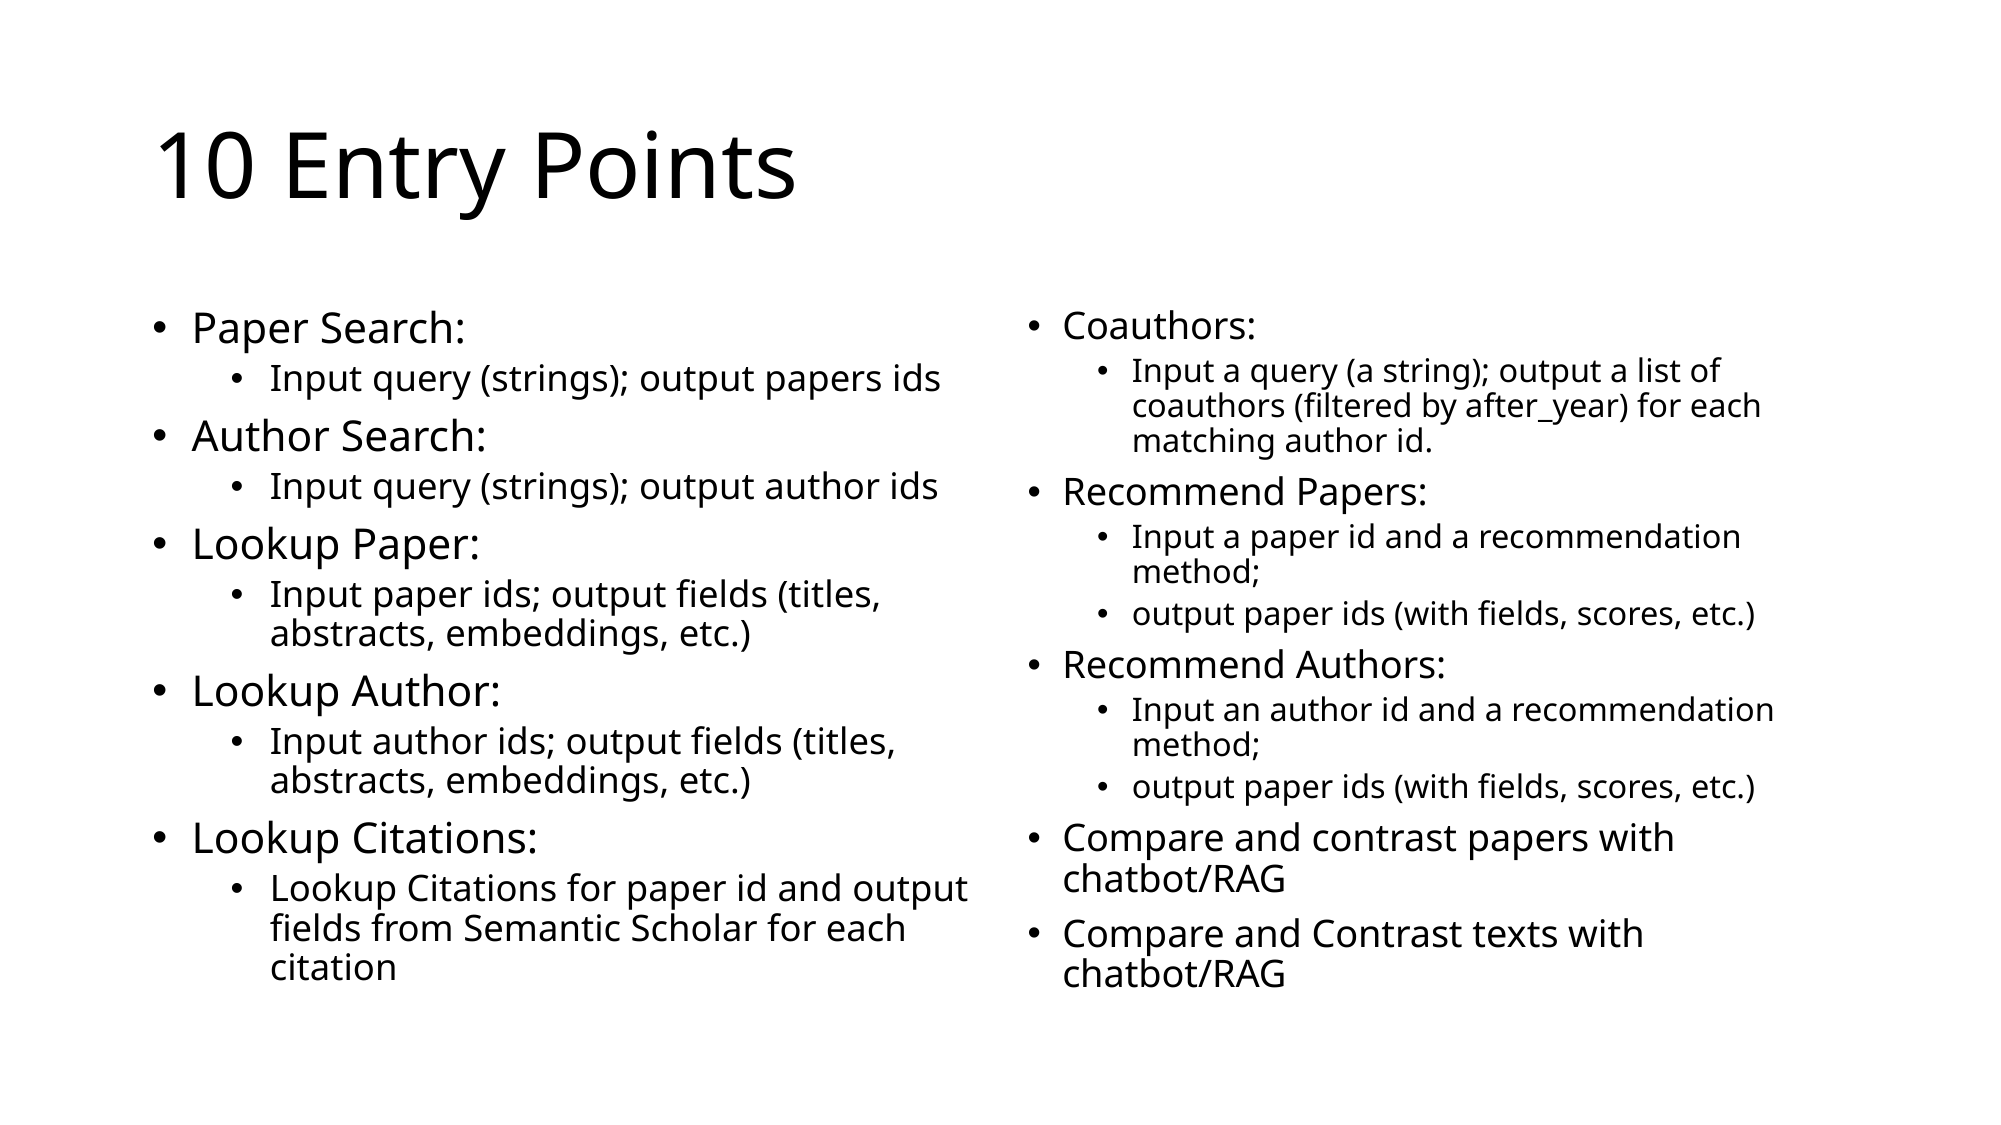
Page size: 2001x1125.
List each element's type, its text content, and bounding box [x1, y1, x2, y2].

list Coauthors: Input a query (a string); output a list of coauthors (filtered by after_year) for each matching author id. Recommend Papers: Input a paper id and a recommendation method; output paper ids (with fields, scores, etc.) Recommend Authors: Input an author id and a recommendation method; output paper ids (with fields, scores, etc.) Compare and contrast papers with chatbot/RAG Compare and Contrast texts with chatbot/RAG [1012, 299, 1863, 1014]
list Paper Search: Input query (strings); output papers ids Author Search: Input query (strings); output author ids Lookup Paper: Input paper ids; output fields (titles, abstracts, embeddings, etc.) Lookup Author: Input author ids; output fields (titles, abstracts, embeddings, etc.) Lookup Citations: Lookup Citations for paper id and output fields from Semantic Scholar for each citation [137, 299, 988, 1014]
title 10 Entry Points [137, 59, 1863, 278]
